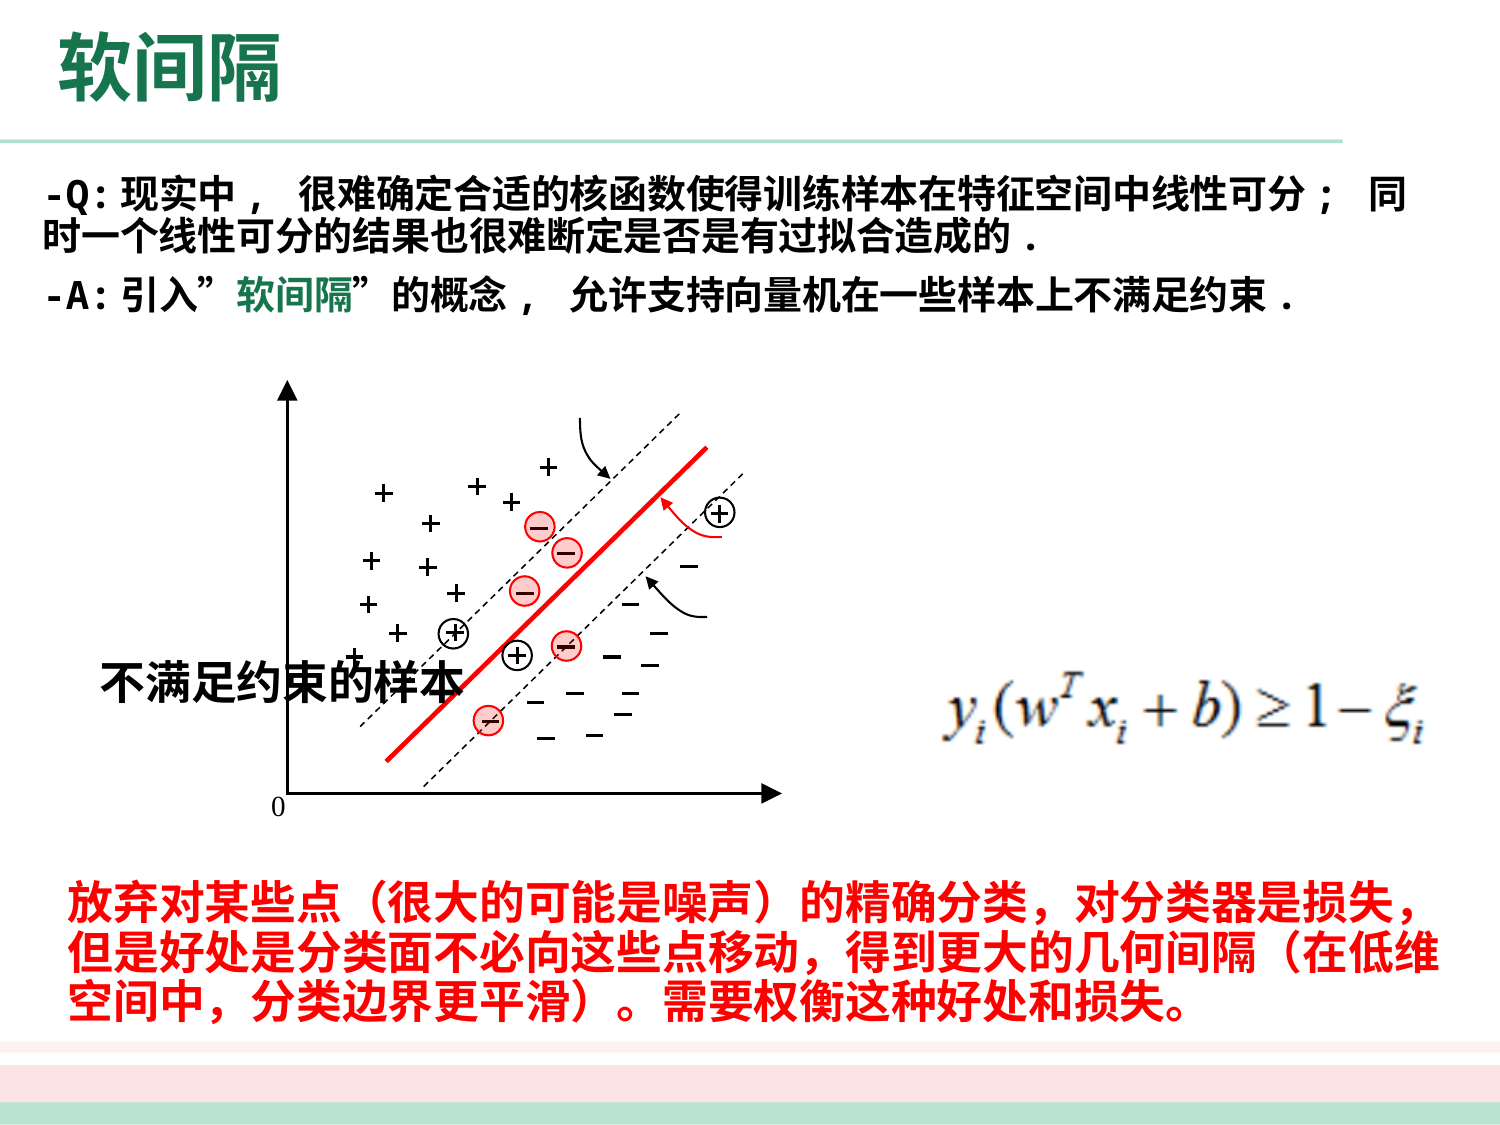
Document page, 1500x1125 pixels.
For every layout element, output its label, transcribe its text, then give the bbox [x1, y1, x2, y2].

picture [0, 0, 1500, 1125]
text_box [84, 379, 910, 840]
text_box 放弃对某些点（很大的可能是噪声）的精确分类，对分类器是损失，但是好处是分类面不必向这些点移动，得到更大的几何间隔（在低维空间中，分类边界更平滑）。需要权衡这种好处和损失。 [52, 872, 1467, 1086]
title 软间隔 [42, 7, 1337, 135]
list -Q:现实中, 很难确定合适的核函数使得训练样本在特征空间中线性可分; 同时一个线性可分的结果也很难断定是否是有过拟合造成的. -A:引入”软间隔”的概念, 允许支持向量机在一些样本上不满足约束. [27, 167, 1442, 380]
